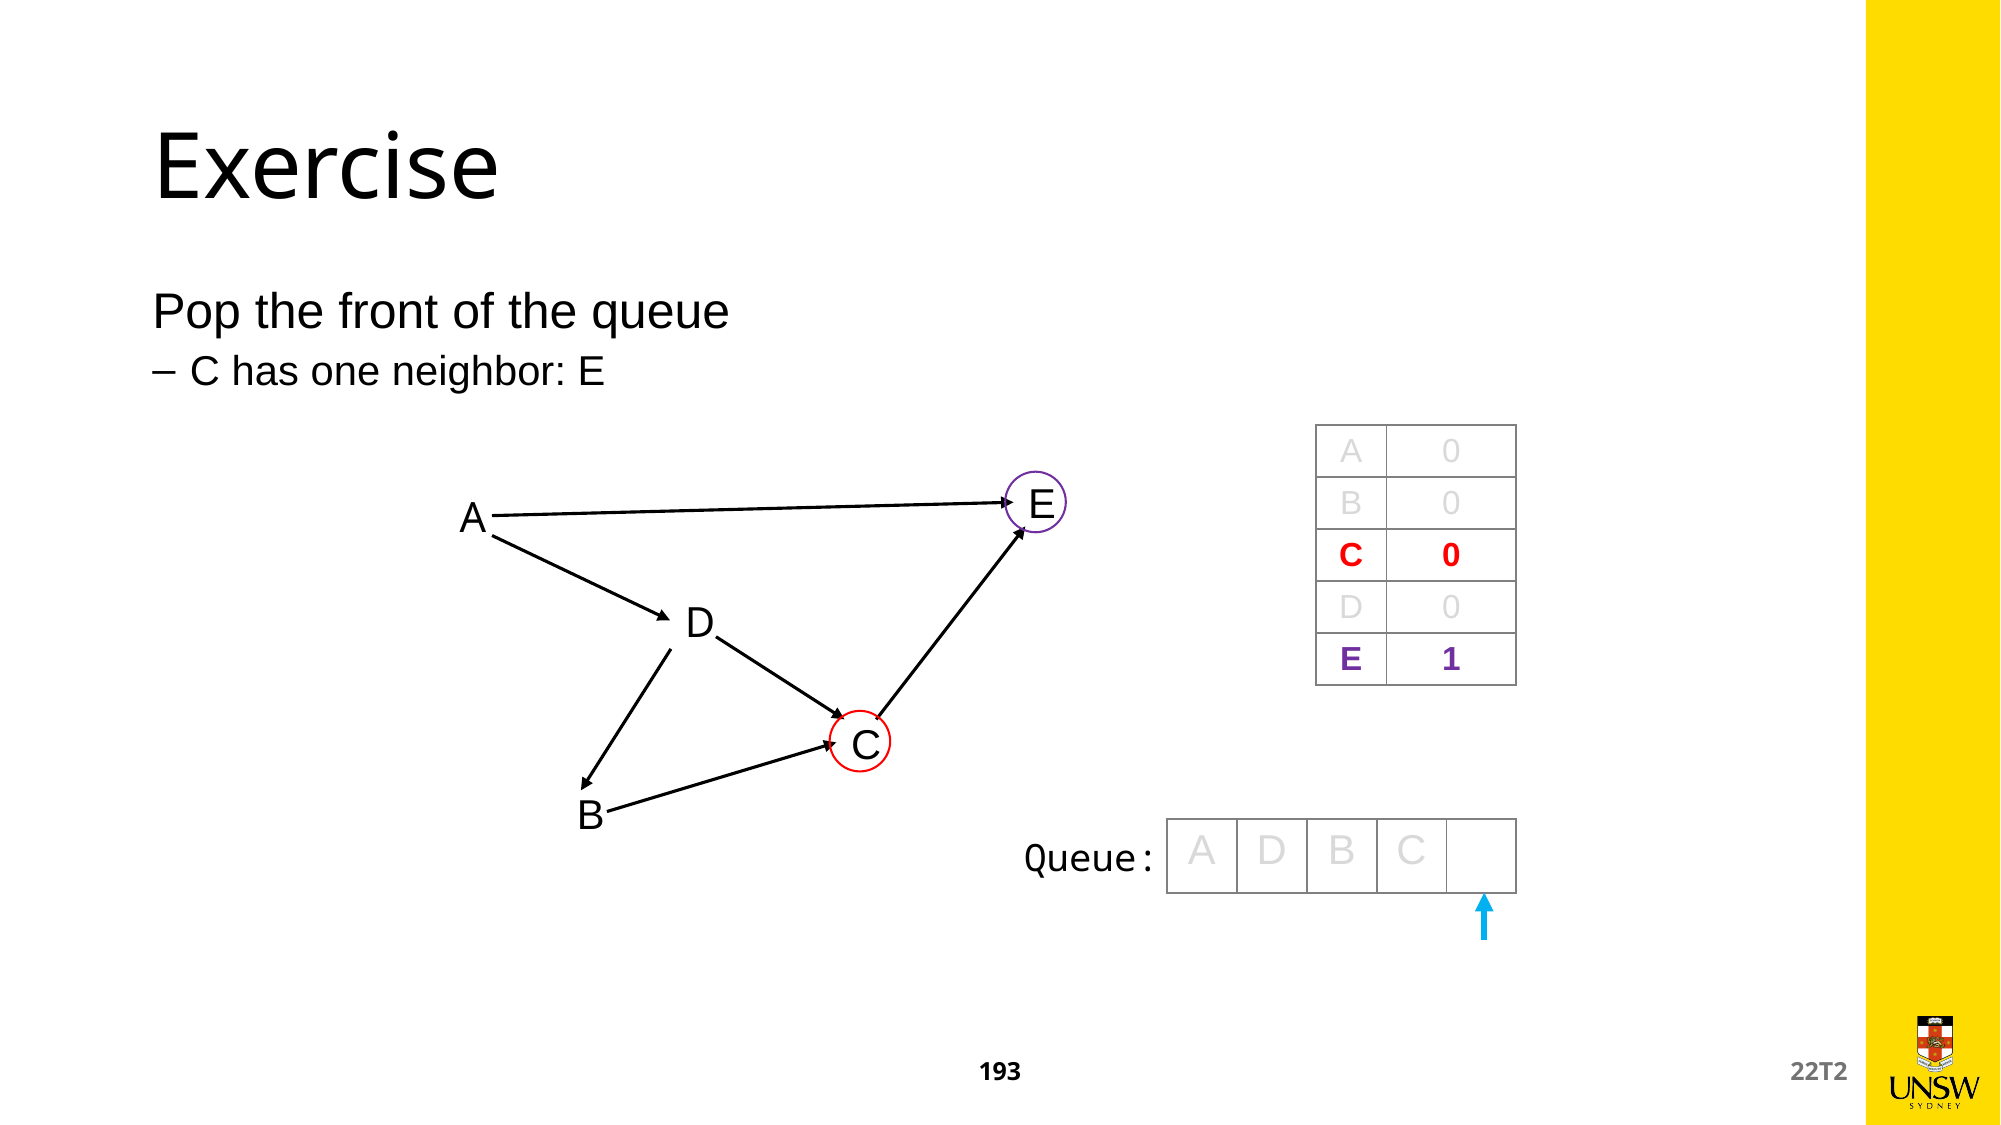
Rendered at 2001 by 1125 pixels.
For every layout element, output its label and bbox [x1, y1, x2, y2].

table_cell [1387, 478, 1515, 528]
table_header [1387, 426, 1515, 476]
table_header [1308, 820, 1376, 892]
table_cell [1387, 530, 1515, 580]
list [137, 277, 1863, 992]
table_cell [1317, 530, 1386, 580]
table_header [1238, 820, 1306, 892]
table_cell [1387, 634, 1515, 684]
table_header [1447, 820, 1515, 892]
footer [1225, 1042, 1863, 1103]
table_cell [1317, 634, 1386, 684]
text_box [444, 469, 1174, 887]
picture [1890, 1016, 1980, 1109]
table_cell [1317, 582, 1386, 632]
title [137, 59, 1863, 277]
table_header [1317, 426, 1386, 476]
table_cell [1317, 478, 1386, 528]
slide_number [774, 1042, 1225, 1103]
table_header [1378, 820, 1446, 892]
table_cell [1387, 582, 1515, 632]
table_header [1168, 820, 1236, 892]
